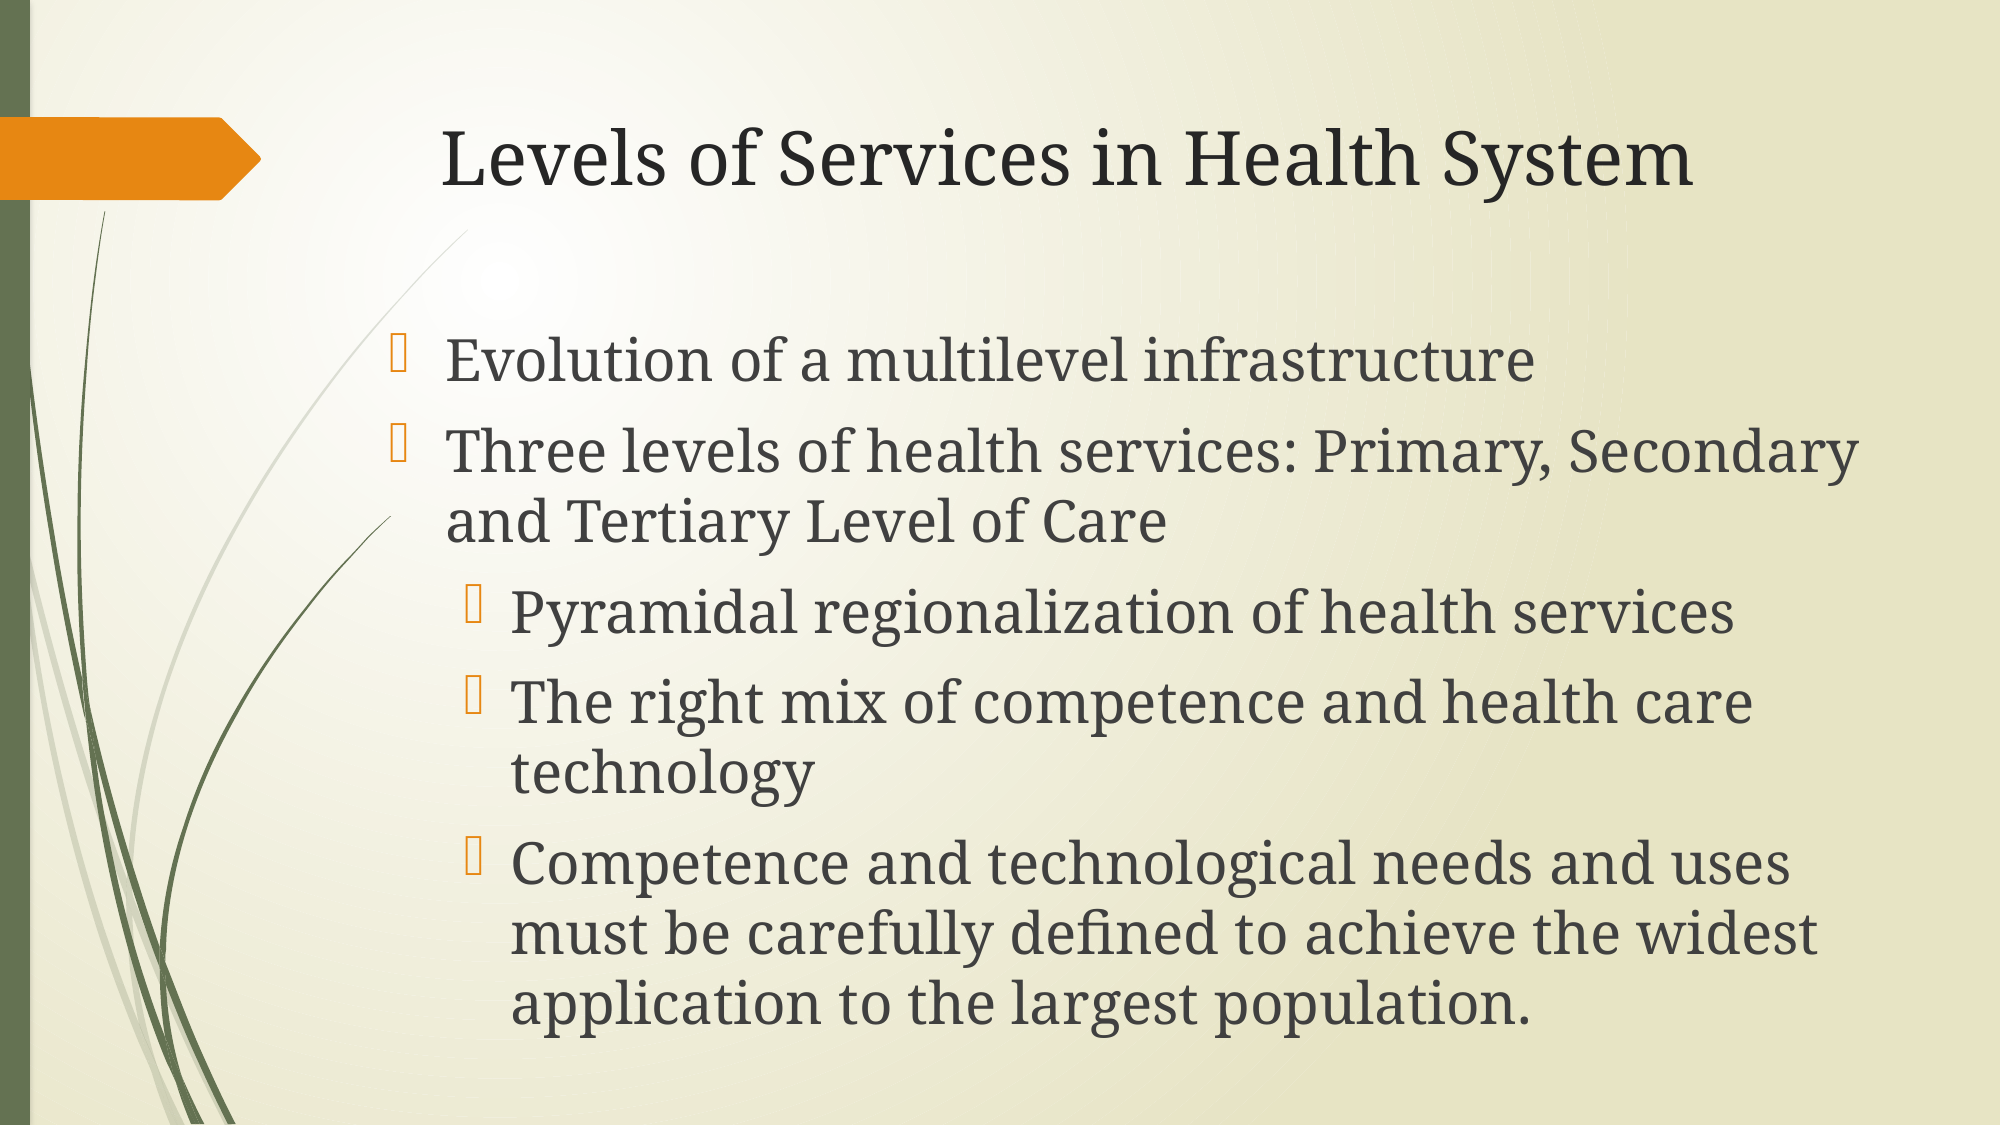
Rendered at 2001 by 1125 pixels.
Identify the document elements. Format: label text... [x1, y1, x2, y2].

title Levels of Services in Health System [425, 102, 1888, 233]
list Evolution of a multilevel infrastructure Three levels of health services: Primary, Secondary and Tertiary Level of Care Pyramidal regionalization of health services The right mix of competence and health care technology Competence and technological needs and uses must be carefully defined to achieve the widest application to the largest population. [373, 315, 1888, 970]
